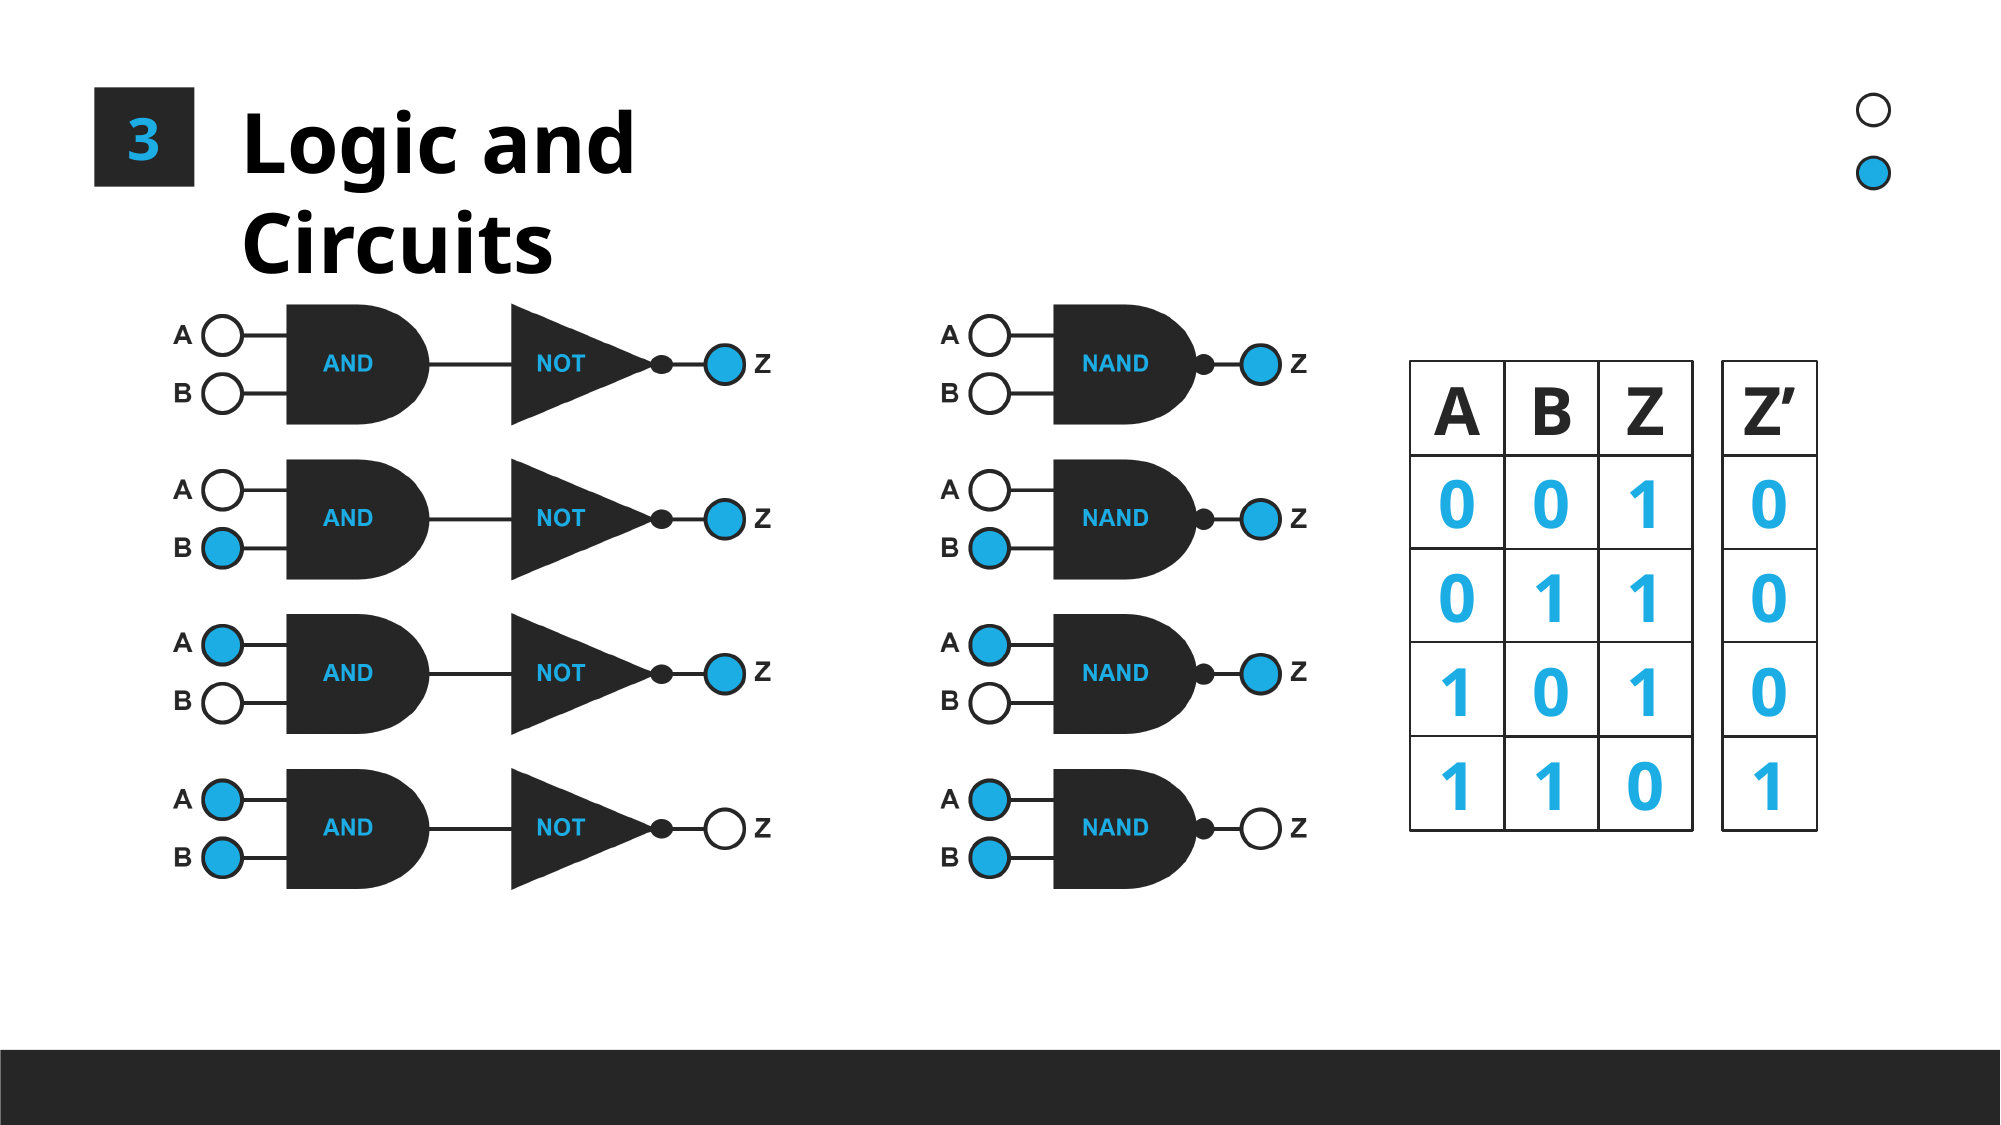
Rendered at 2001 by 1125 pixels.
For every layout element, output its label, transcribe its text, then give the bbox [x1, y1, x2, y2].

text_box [1409, 360, 1694, 831]
text_box Logic and Circuits [225, 82, 871, 298]
picture [143, 284, 804, 908]
picture [910, 284, 1339, 908]
text_box 3 [93, 86, 196, 188]
picture [1839, 76, 1906, 206]
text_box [1722, 360, 1818, 831]
